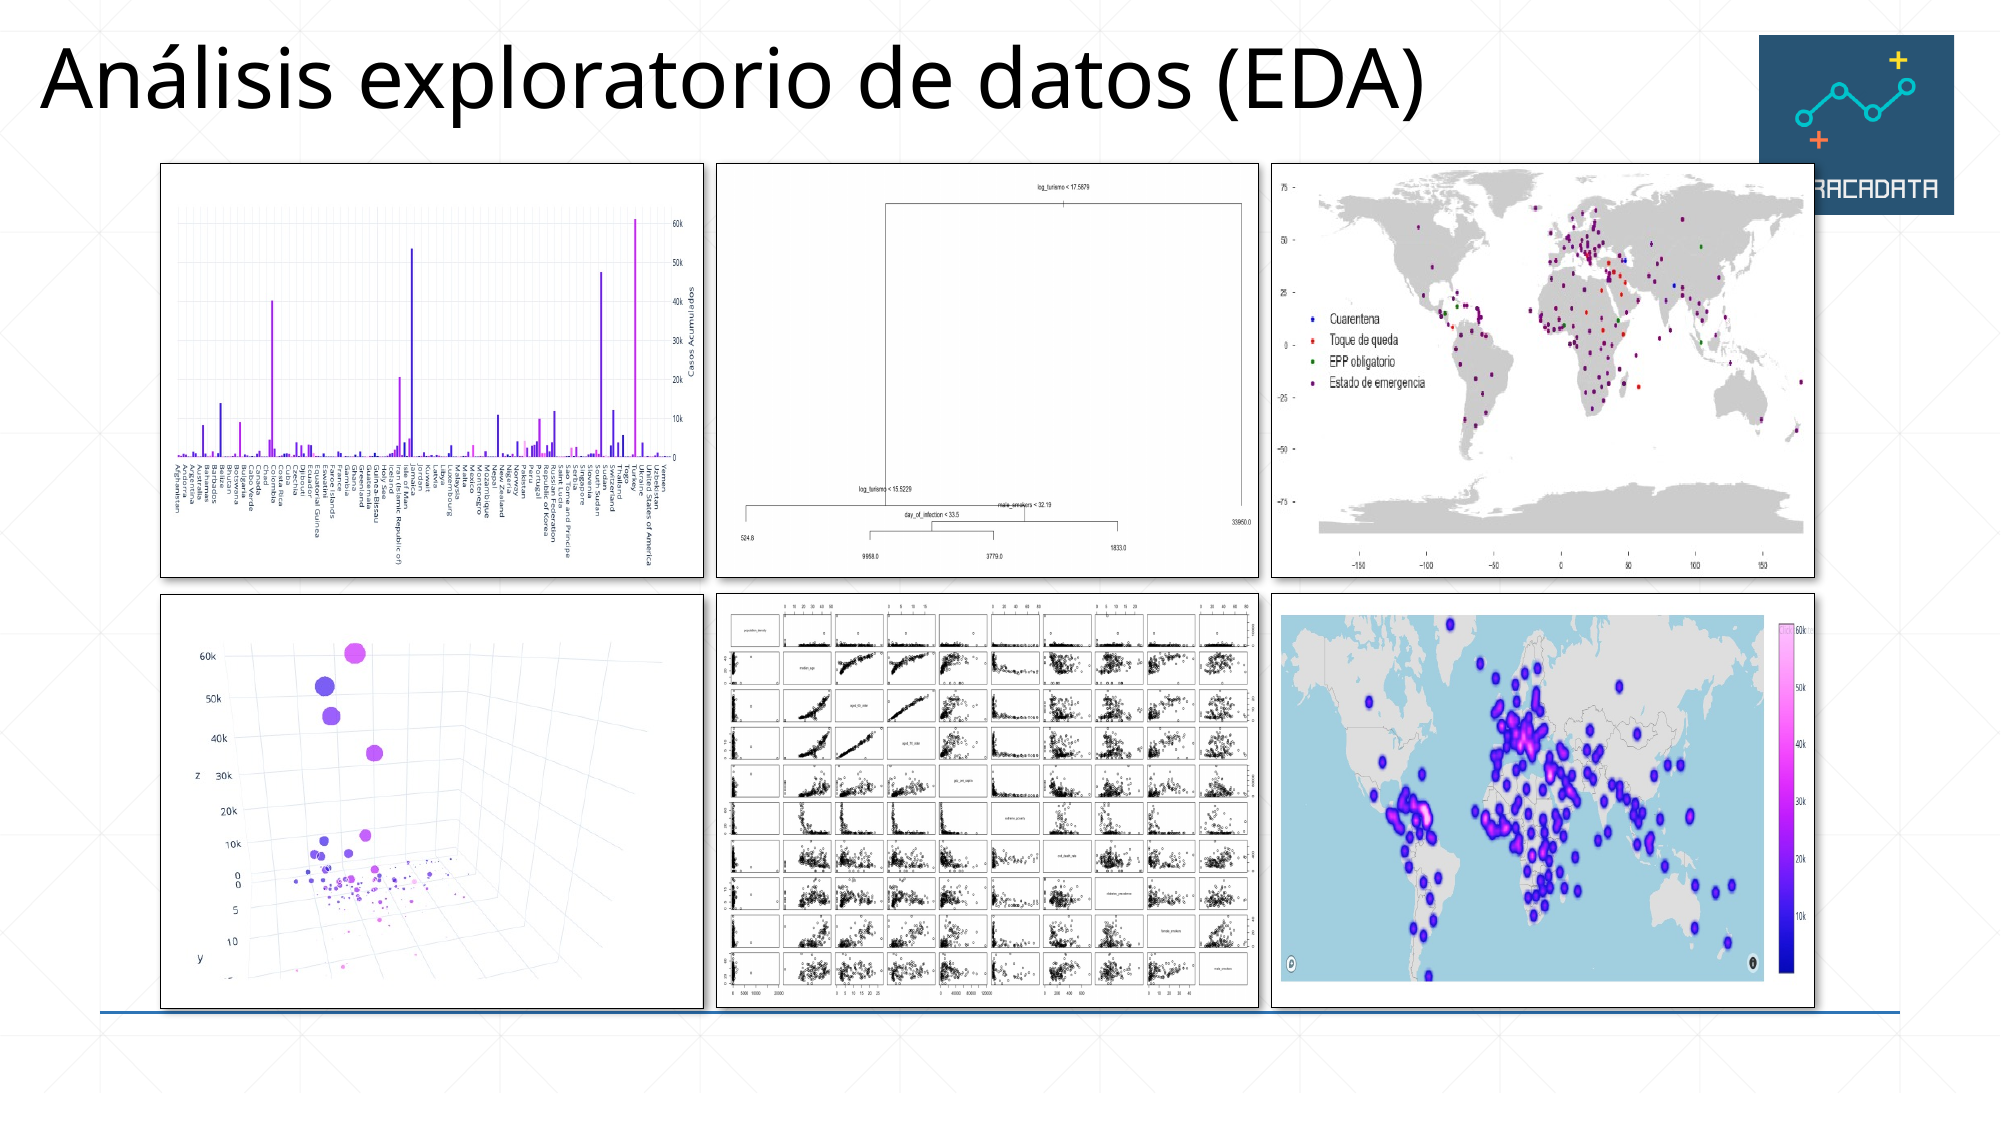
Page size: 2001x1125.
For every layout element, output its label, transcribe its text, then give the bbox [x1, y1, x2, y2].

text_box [160, 163, 1814, 1009]
picture [1759, 35, 1955, 215]
title Análisis exploratorio de datos (EDA) [25, 0, 1751, 168]
